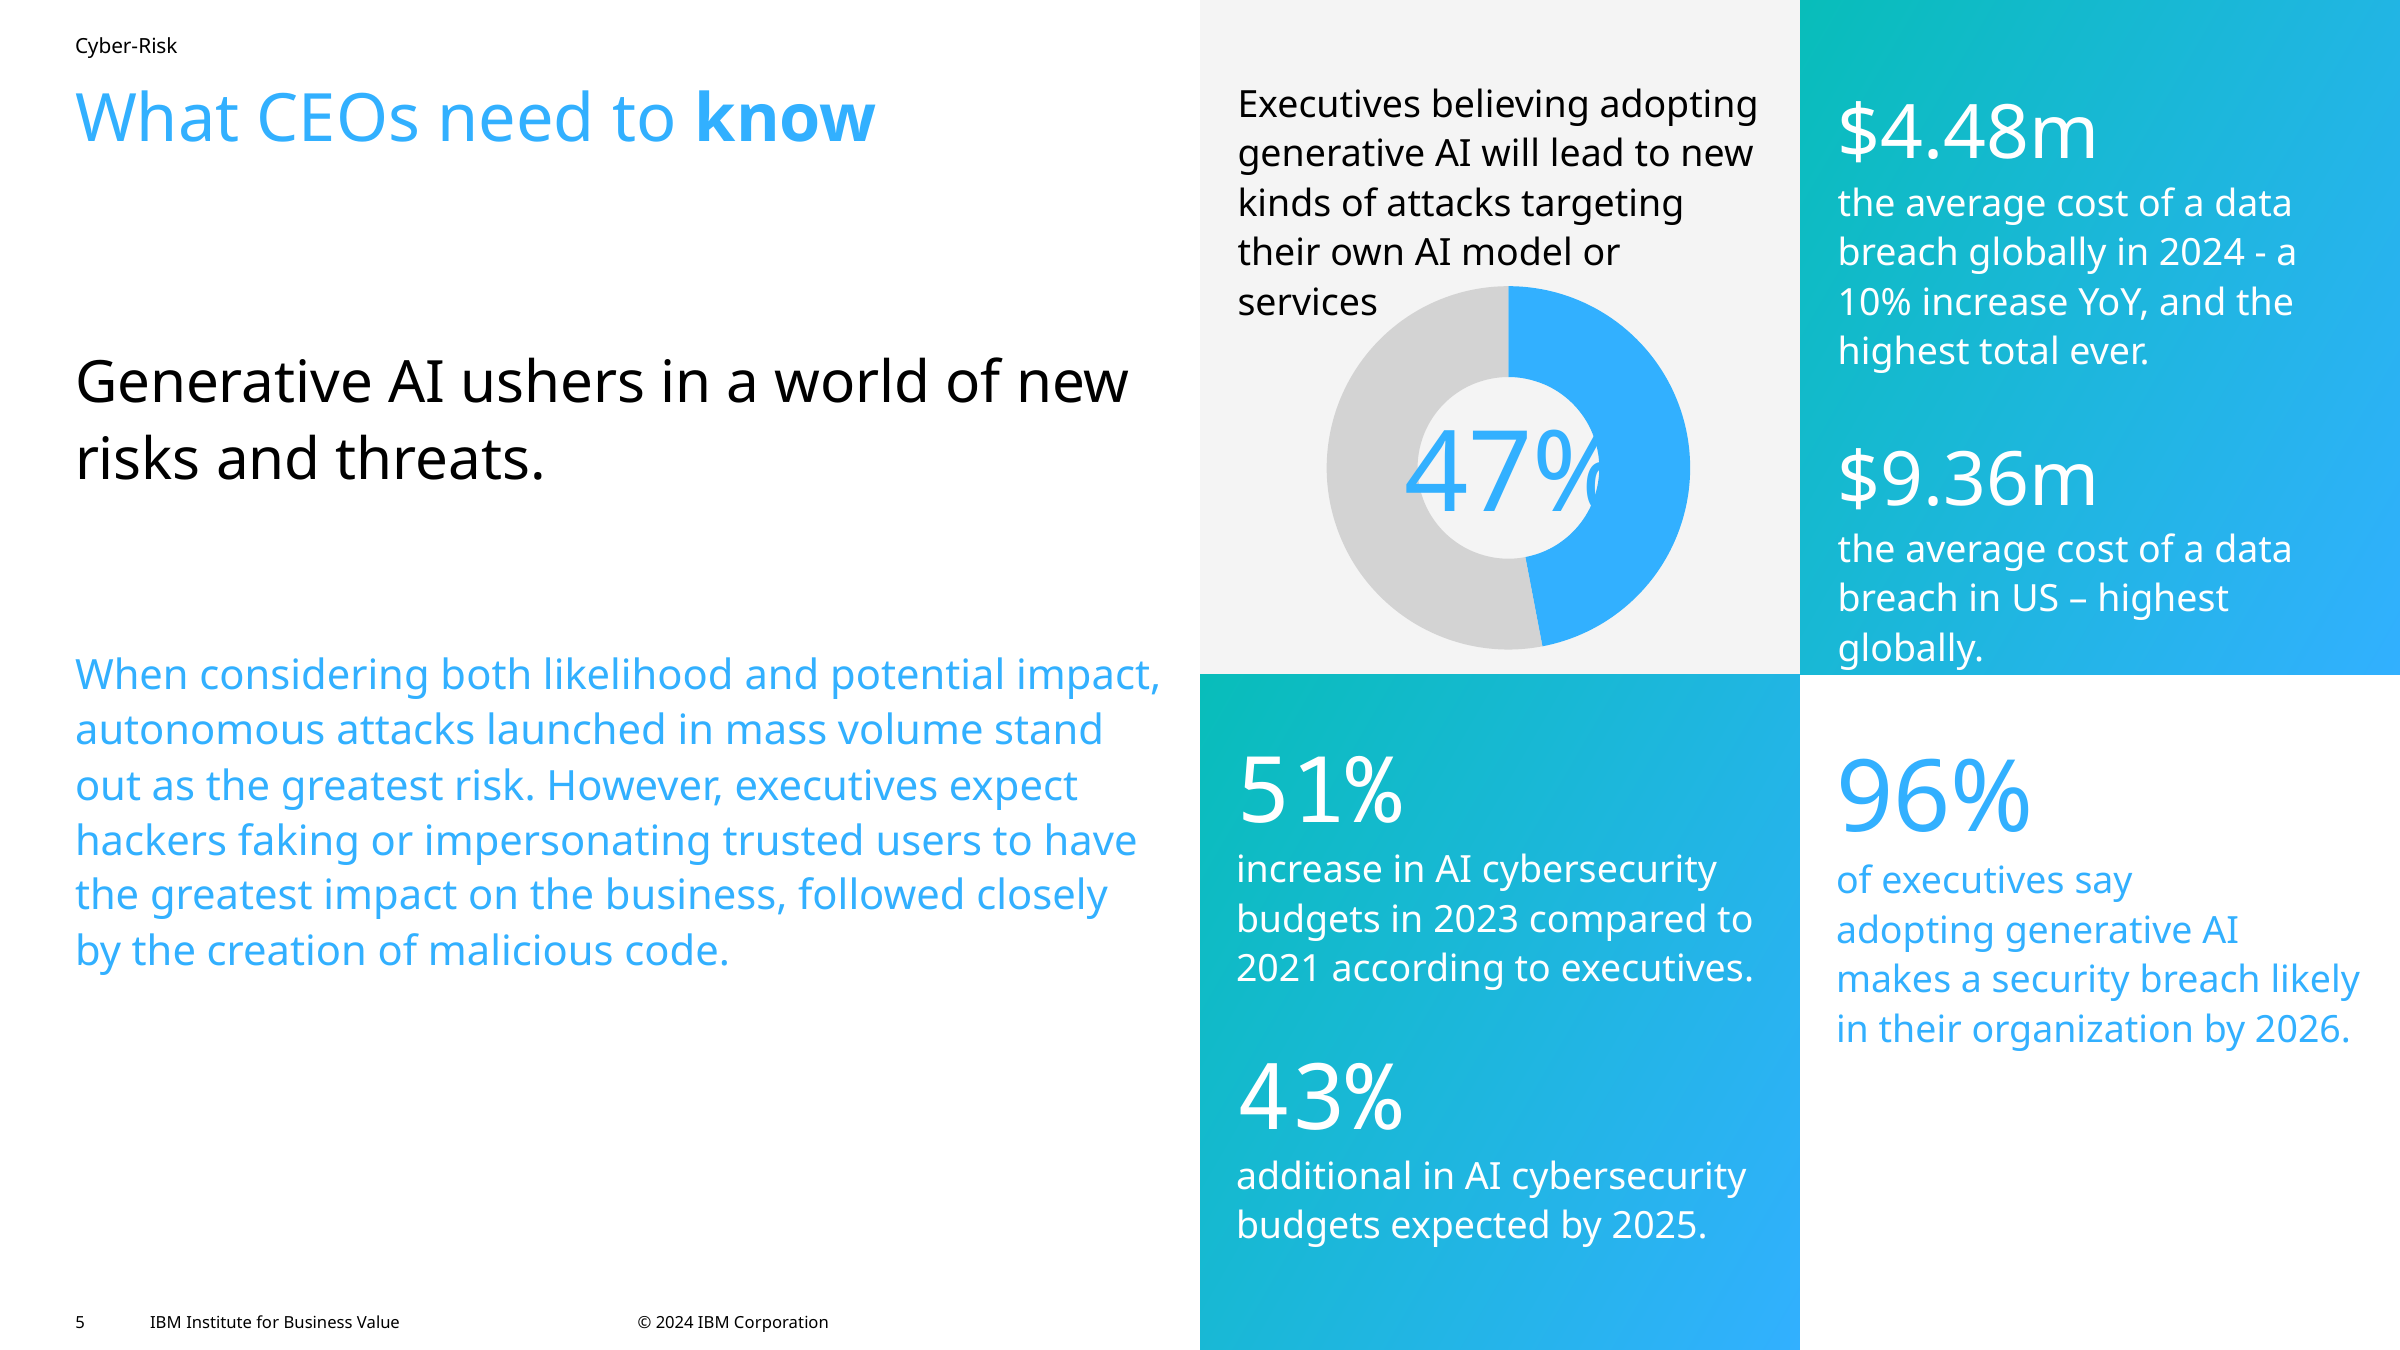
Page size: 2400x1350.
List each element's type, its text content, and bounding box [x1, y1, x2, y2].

text_box Cyber-Risk [74, 29, 600, 75]
list 51% increase in AI cybersecurity budgets in 2023 compared to 2021 according to executives. 43% additional in AI cybersecurity budgets expected by 2025. [1200, 674, 1800, 1350]
list 96% of executives say adopting generative AI makes a security breach likely in their organization by 2026. [1800, 675, 2400, 1350]
list Executives believing adopting generative AI will lead to new kinds of attacks targeting their own AI model or services [1200, 0, 1800, 674]
list $4.48m the average cost of a data breach globally in 2024 - a 10% increase YoY, and the highest total ever. $9.36m the average cost of a data breach in US – highest globally. [1800, 0, 2400, 675]
list Generative AI ushers in a world of new risks and threats. When considering both likelihood and potential impact, autonomous attacks launched in mass volume stand out as the greatest risk. However, executives expect hackers faking or impersonating trusted users to have the greatest impact on the business, followed closely by the creation of malicious code. [75, 337, 1163, 1192]
title What CEOs need to know [75, 75, 1163, 287]
chart [1189, 285, 1791, 676]
